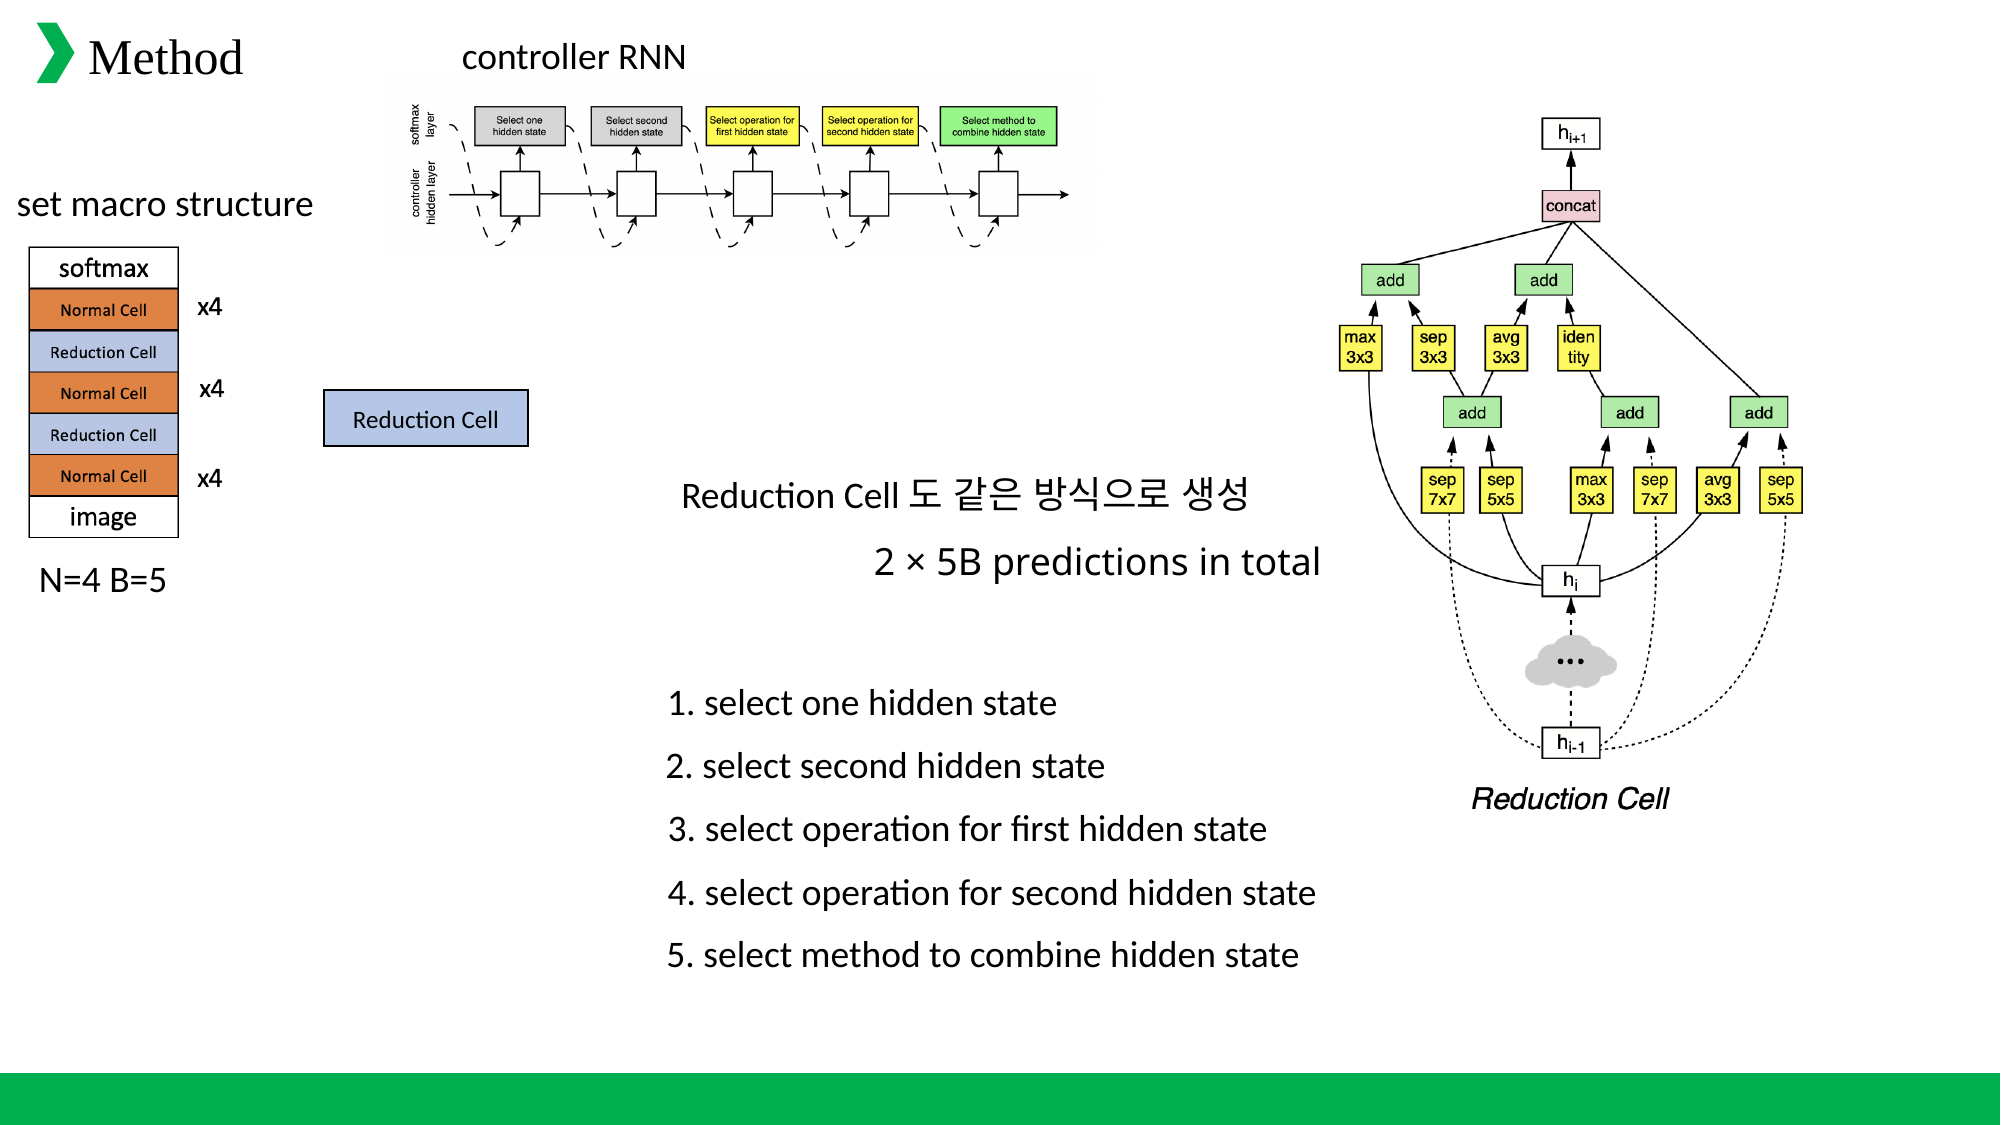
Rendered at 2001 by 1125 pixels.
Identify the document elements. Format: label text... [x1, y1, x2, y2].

subtitle Method [73, 23, 1878, 110]
text_box 3. select operation for first hidden state [652, 796, 1284, 857]
text_box 4. select operation for second hidden state [652, 860, 1333, 920]
text_box controller RNN [447, 24, 703, 73]
text_box 2 × 5B predictions in total [859, 530, 1320, 591]
picture [1320, 88, 1884, 817]
text_box Reduction Cell도 같은 방식으로 생성 [666, 463, 1266, 523]
text_box 2. select second hidden state [650, 733, 1122, 794]
text_box set macro structure [1, 171, 338, 231]
text_box 1. select one hidden state [652, 670, 1073, 731]
text_box Reduction Cell [323, 389, 529, 447]
picture [17, 231, 243, 549]
text_box [36, 22, 75, 84]
text_box N=4 B=5 [24, 549, 183, 608]
picture [383, 73, 1099, 258]
text_box 5. select method to combine hidden state [651, 922, 1316, 983]
text_box [0, 1072, 2000, 1125]
